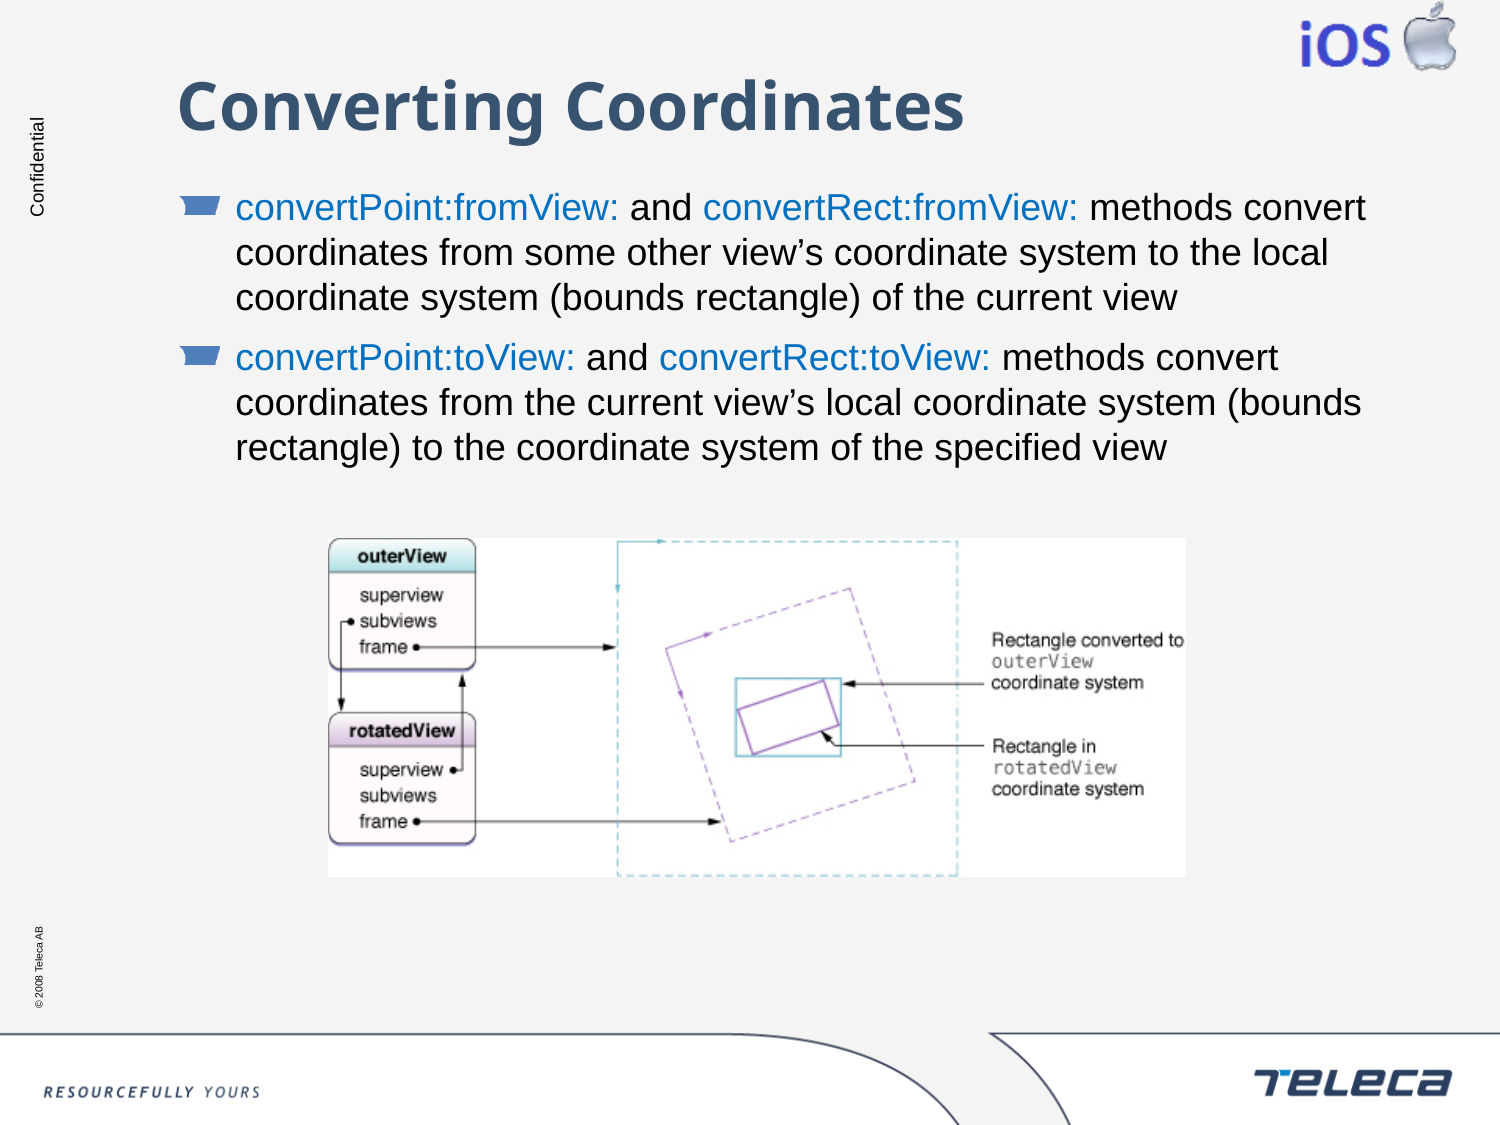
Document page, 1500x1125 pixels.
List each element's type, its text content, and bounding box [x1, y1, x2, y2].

list convertPoint:fromView: and convertRect:fromView: methods convert coordinates from some other view’s coordinate system to the local coordinate system (bounds rectangle) of the current view convertPoint:toView: and convertRect:toView: methods convert coordinates from the current view’s local coordinate system (bounds rectangle) to the coordinate system of the specified view [163, 175, 1410, 984]
picture [327, 538, 1187, 877]
picture [0, 1015, 1500, 1125]
title Converting Coordinates [161, 47, 1407, 153]
picture [179, 346, 220, 365]
picture [1260, 0, 1500, 86]
picture [179, 196, 220, 215]
